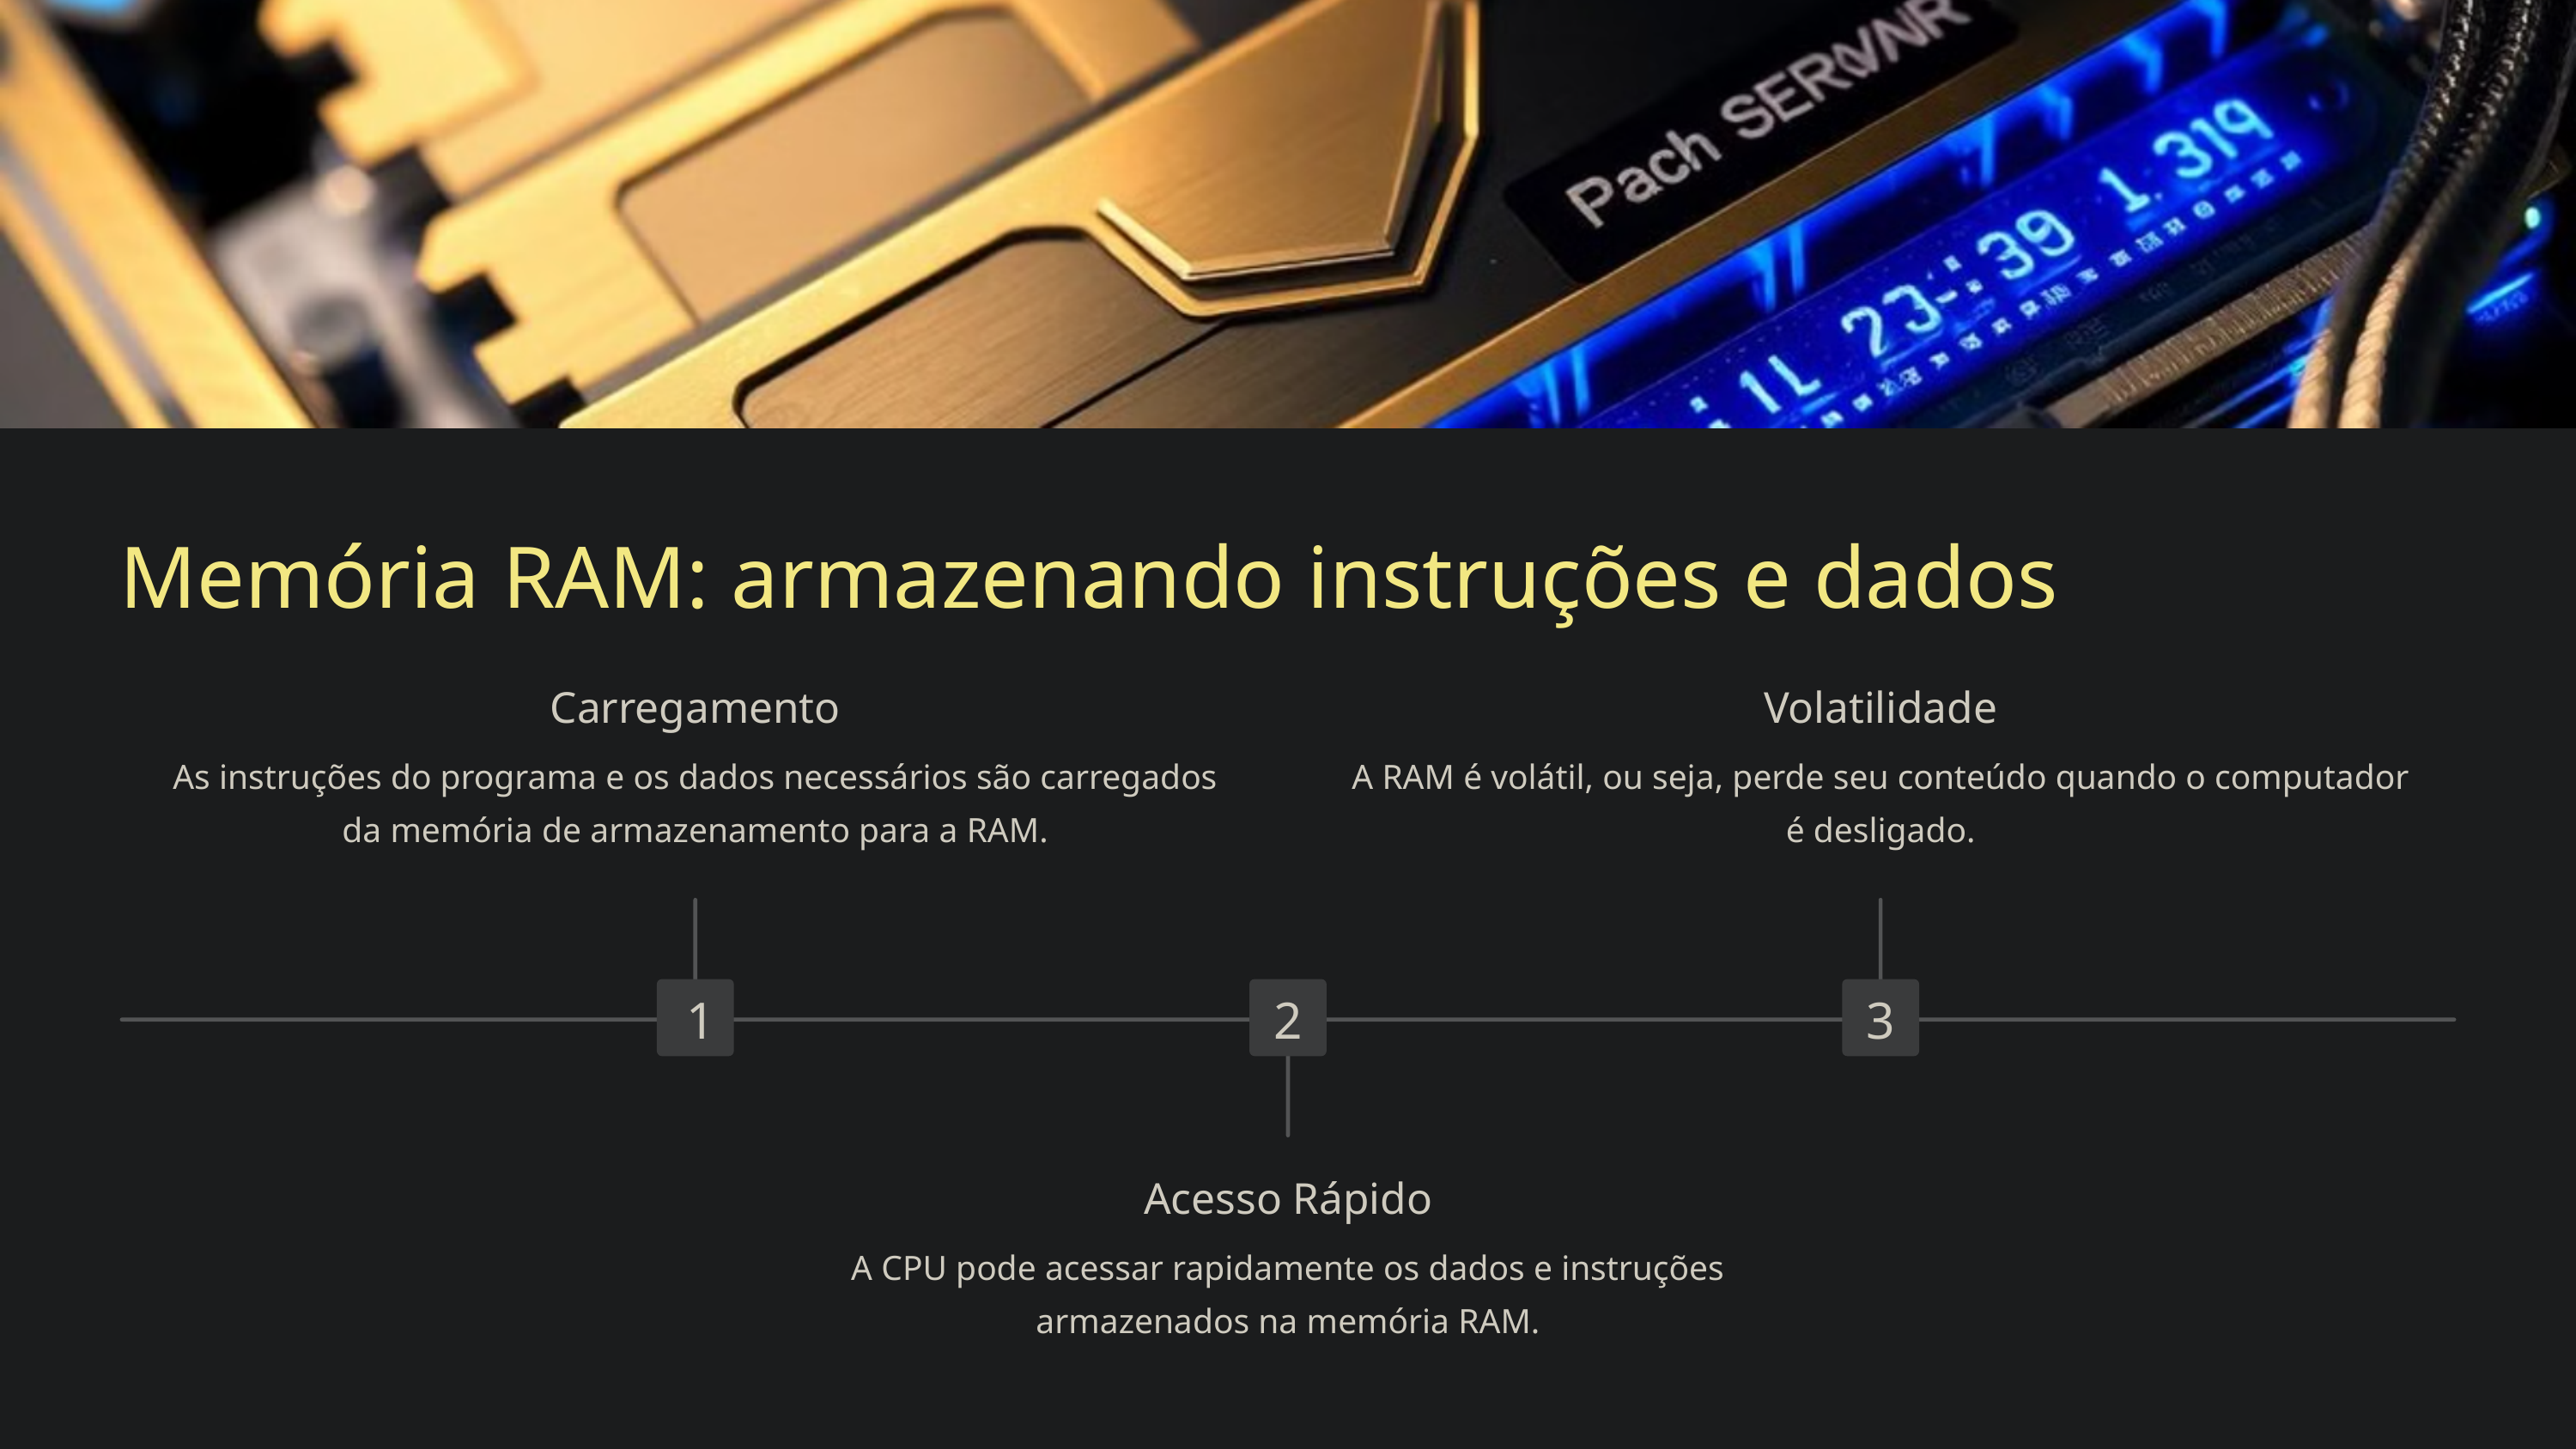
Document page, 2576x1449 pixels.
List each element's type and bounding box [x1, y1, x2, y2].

text_box [1923, 1017, 2457, 1022]
text_box [1285, 1064, 1291, 1138]
text_box [1332, 1017, 1838, 1022]
text_box [1878, 897, 1883, 977]
text_box [1249, 979, 1327, 1057]
text_box [119, 1017, 652, 1022]
text_box [0, 0, 2576, 1449]
text_box [738, 1017, 1244, 1022]
text_box [656, 979, 734, 1057]
text_box [693, 897, 698, 977]
text_box [1842, 979, 1920, 1057]
